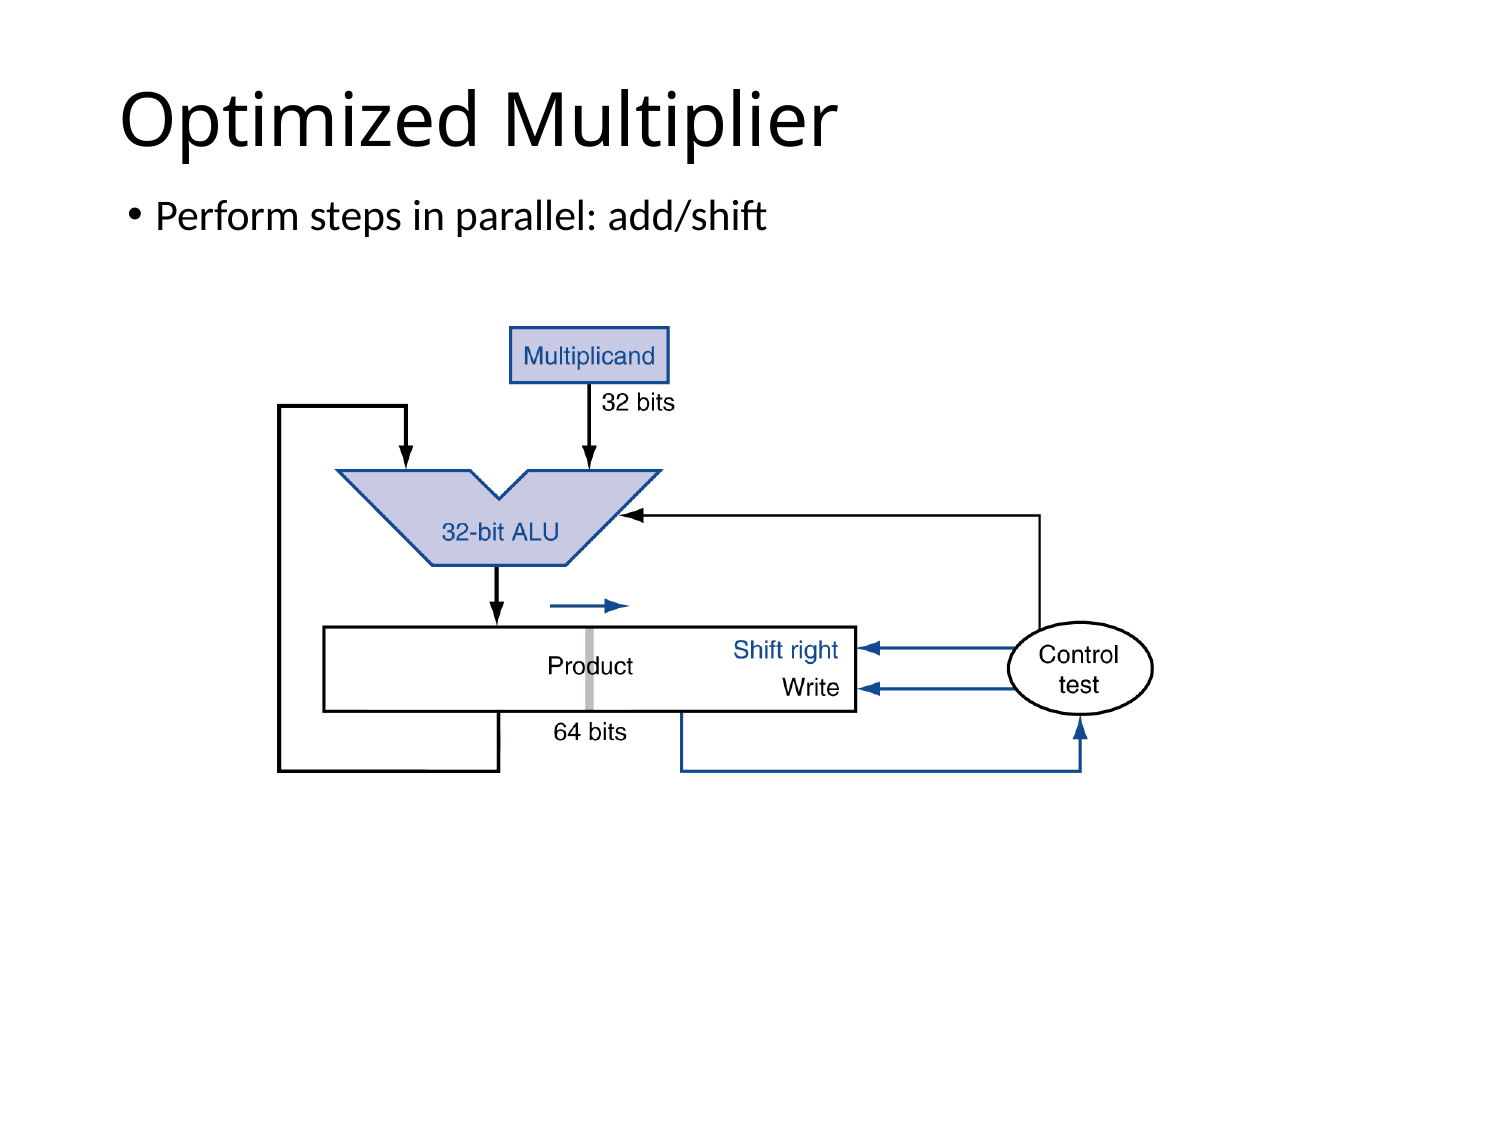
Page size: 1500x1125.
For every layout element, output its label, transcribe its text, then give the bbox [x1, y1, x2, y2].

picture [277, 326, 1154, 773]
title Optimized Multiplier [103, 59, 1397, 185]
list Perform steps in parallel: add/shift [112, 184, 1469, 303]
